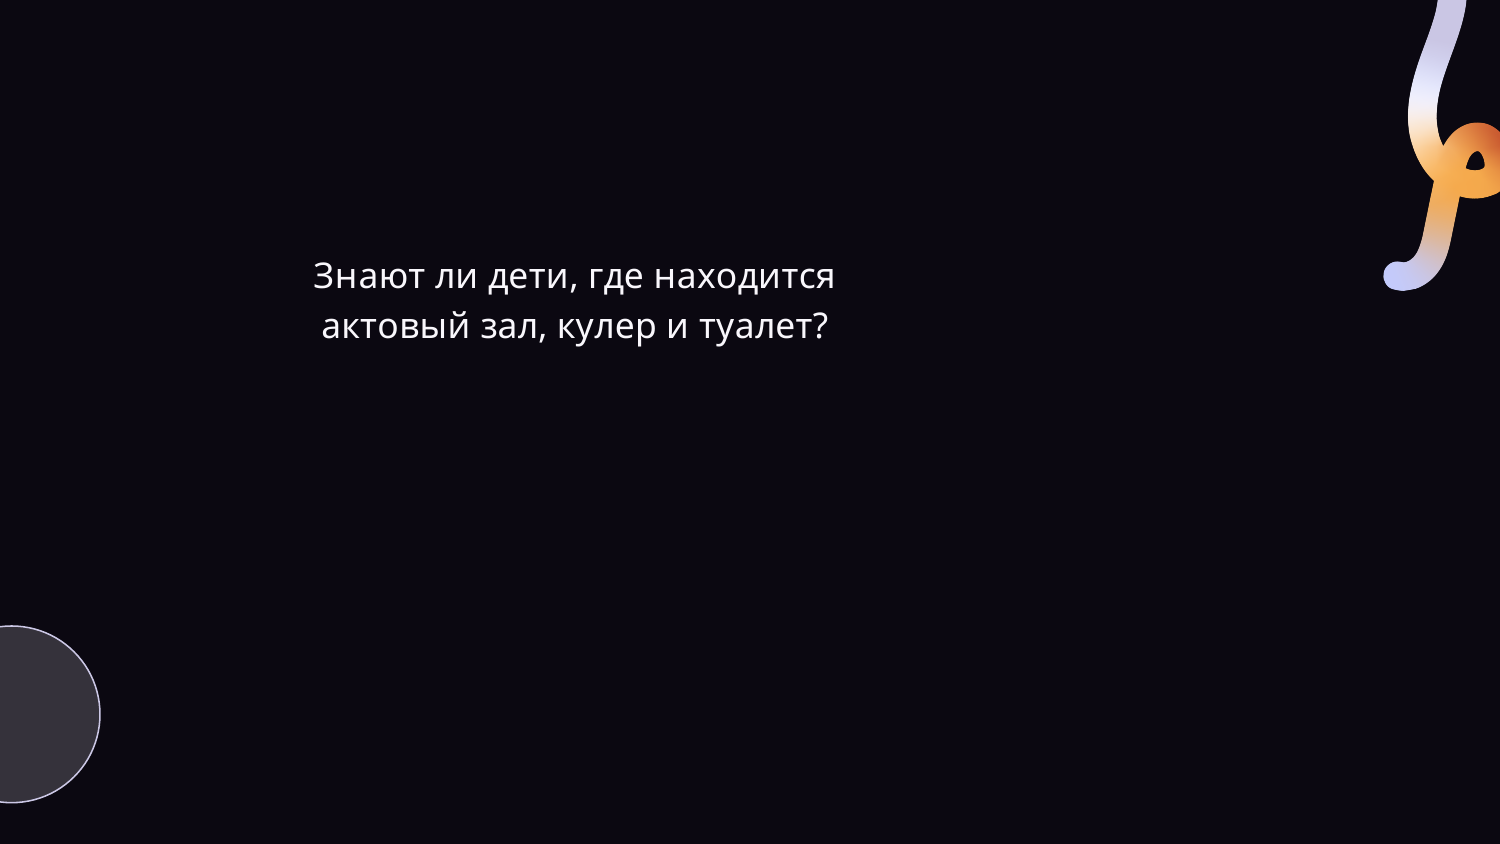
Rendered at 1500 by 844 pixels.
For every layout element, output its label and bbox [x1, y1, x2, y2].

picture [1338, 0, 1500, 293]
chart [188, 223, 936, 722]
